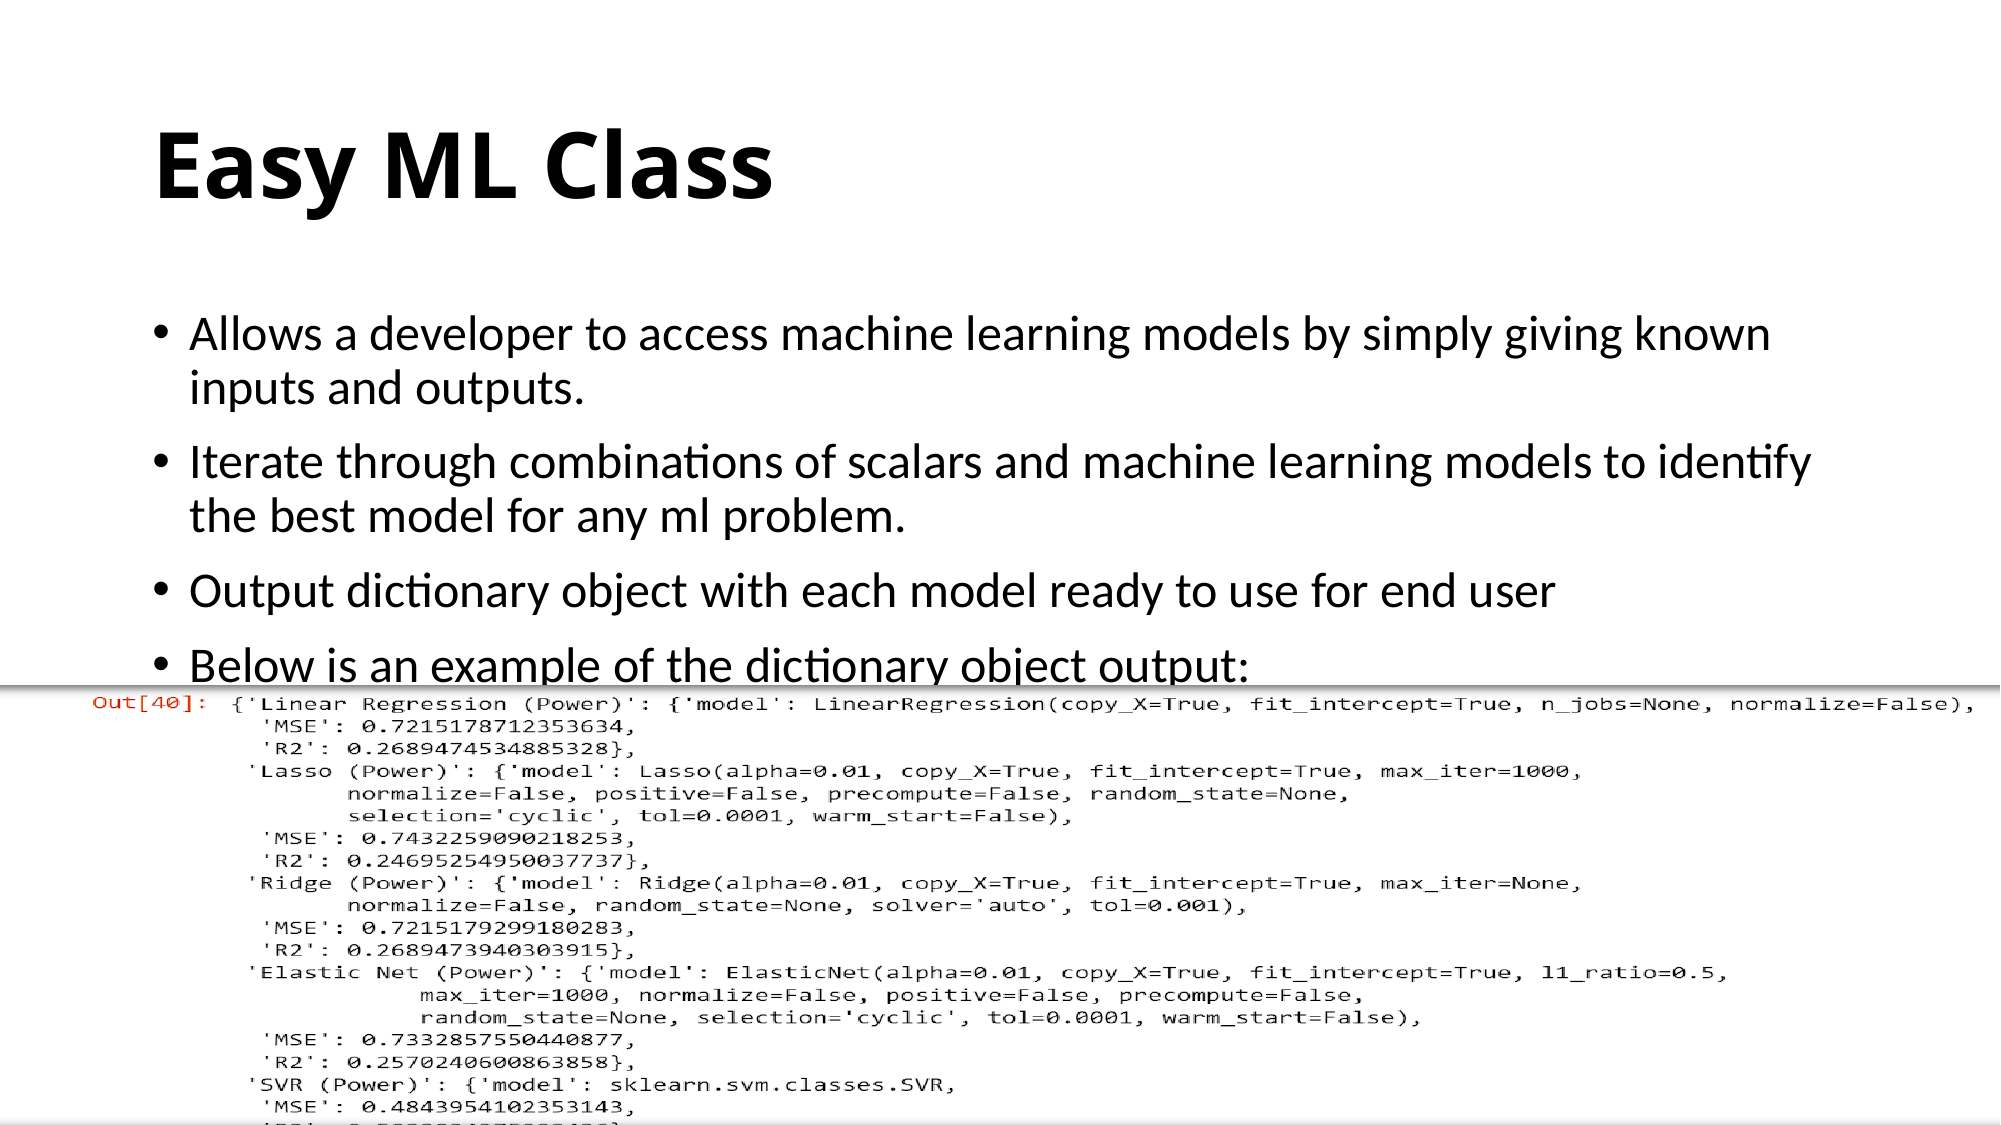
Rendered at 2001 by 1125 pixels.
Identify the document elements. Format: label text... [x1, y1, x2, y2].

picture [0, 685, 2000, 1125]
list Allows a developer to access machine learning models by simply giving known inputs and outputs. Iterate through combinations of scalars and machine learning models to identify the best model for any ml problem. Output dictionary object with each model ready to use for end user Below is an example of the dictionary object output: [137, 299, 1863, 685]
title Easy ML Class [137, 59, 1863, 278]
